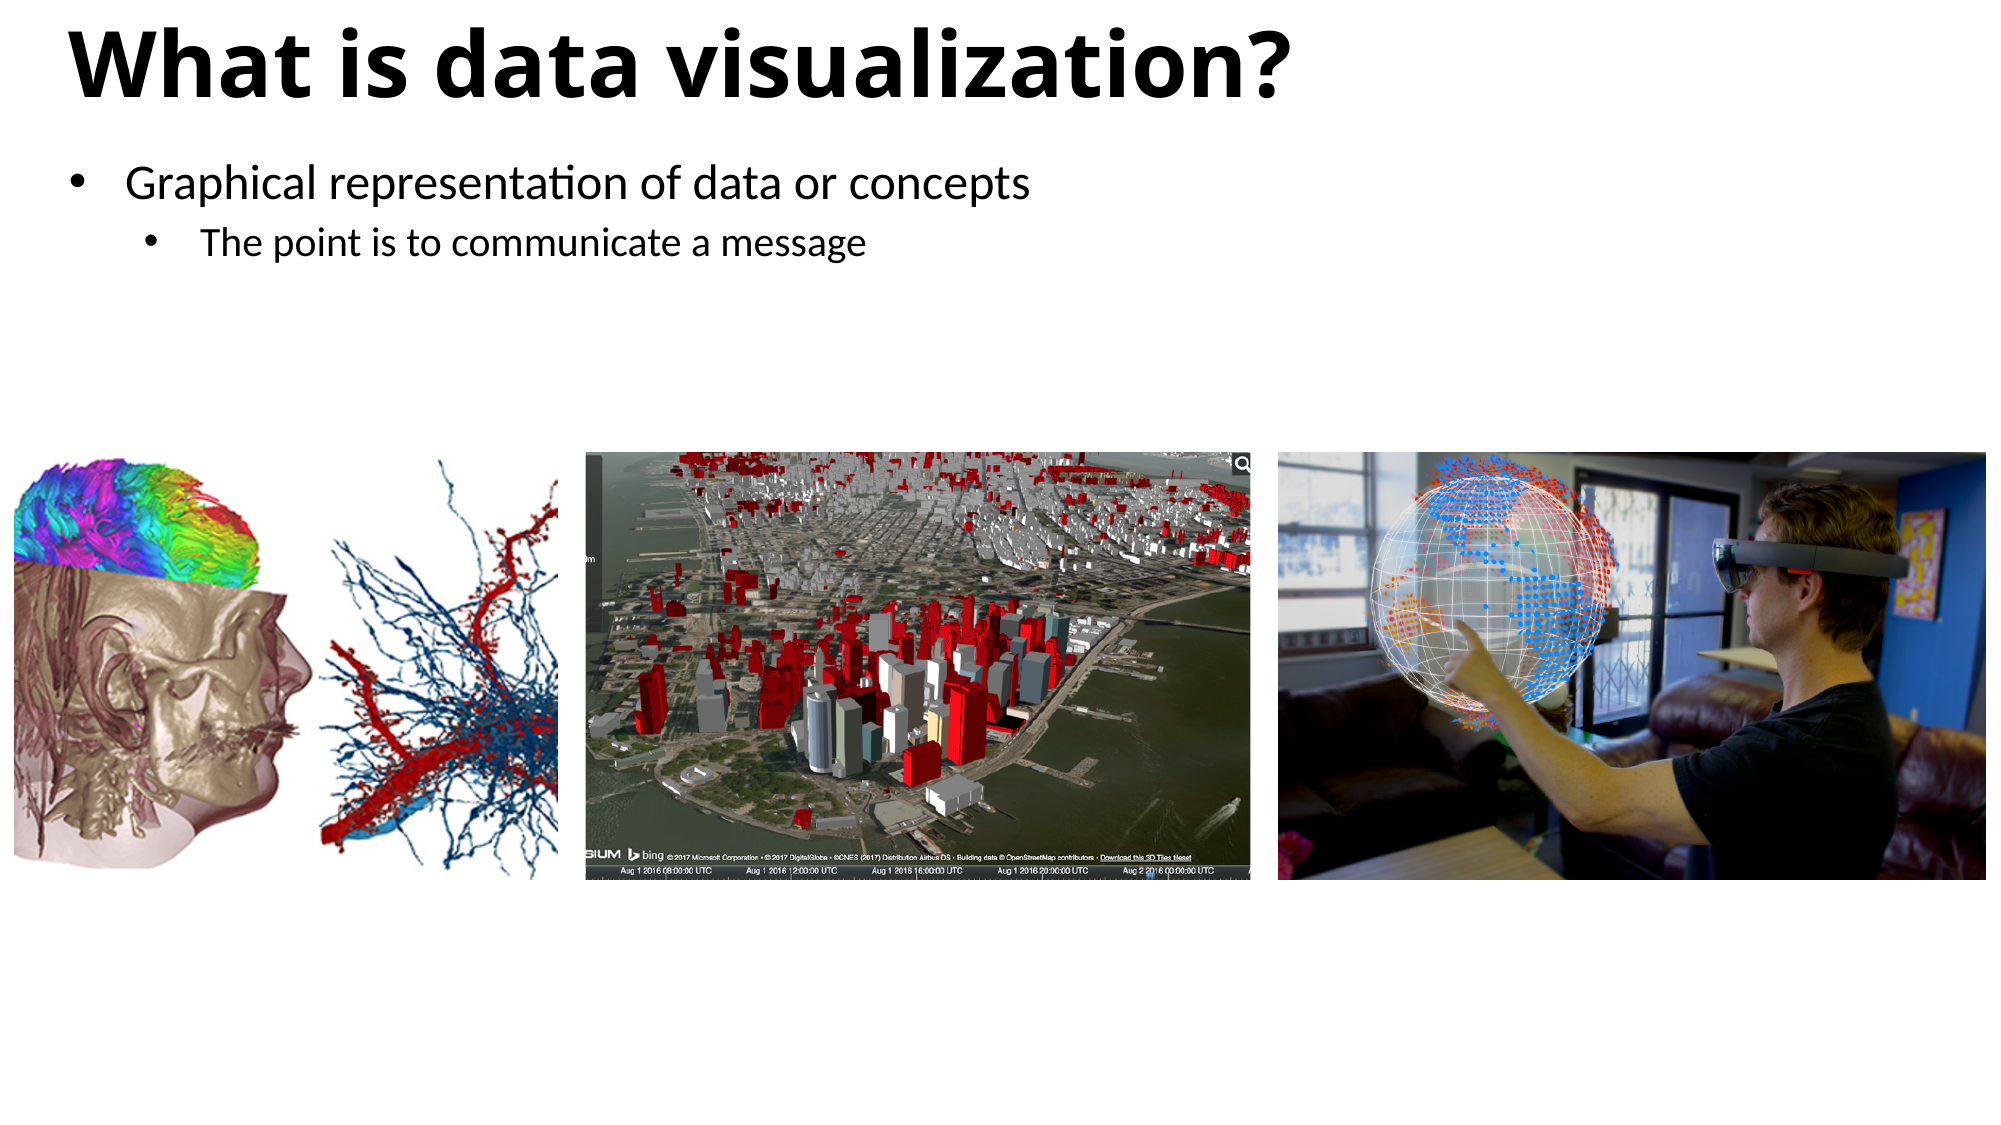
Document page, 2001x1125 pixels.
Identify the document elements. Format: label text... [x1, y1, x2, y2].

picture [1278, 452, 1986, 880]
picture [585, 452, 1251, 880]
text_box What is data visualization? [53, 1, 1945, 125]
subtitle Graphical representation of data or concepts The point is to communicate a message [53, 148, 1945, 914]
picture [14, 452, 558, 880]
